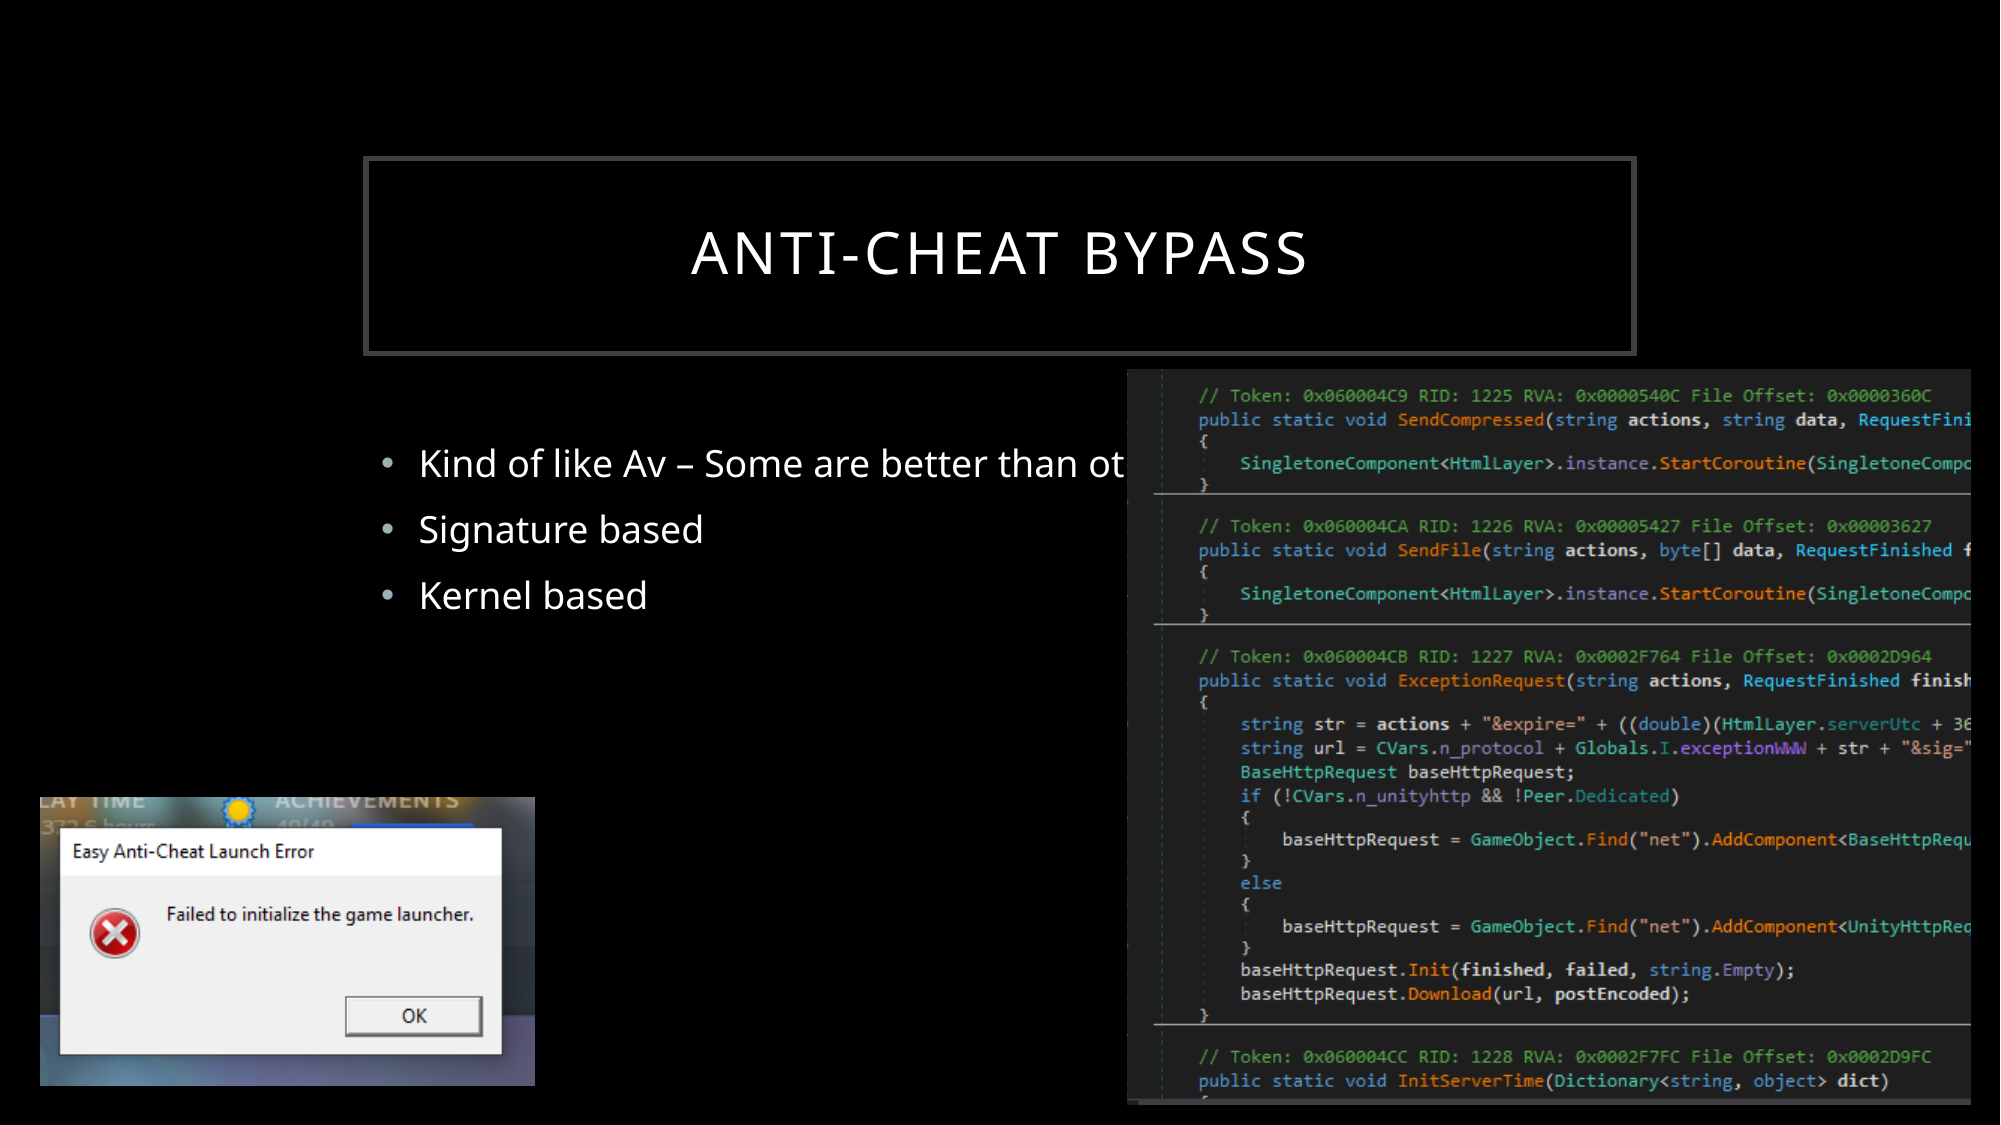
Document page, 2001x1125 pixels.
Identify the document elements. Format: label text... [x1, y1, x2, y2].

picture [40, 797, 535, 1086]
title Anti-Cheat bypass [363, 156, 1637, 356]
picture [1126, 369, 1971, 1105]
list Kind of like Av – Some are better than other Signature based Kernel based [366, 432, 1126, 942]
